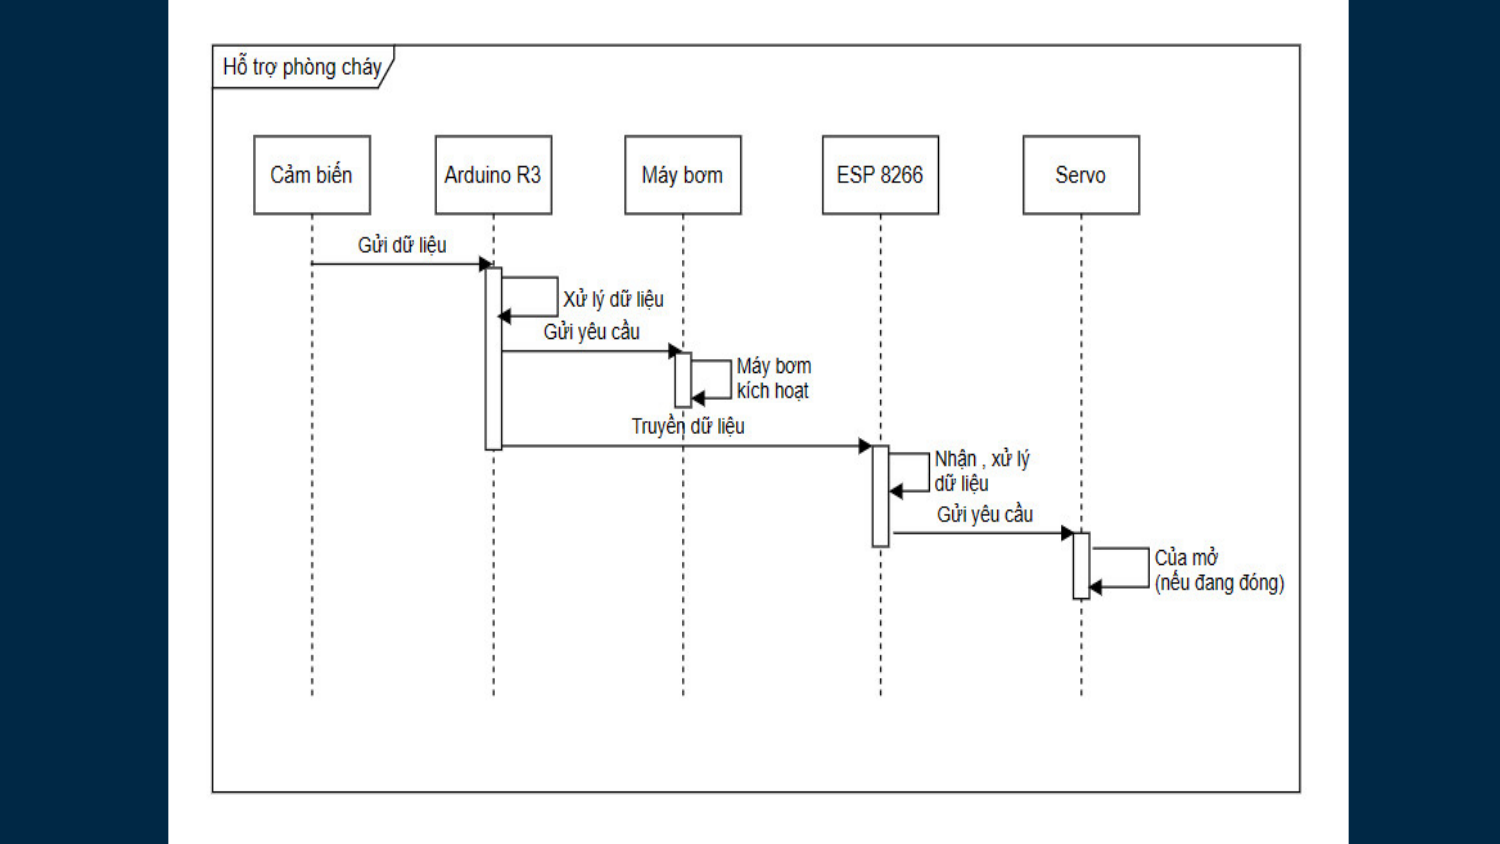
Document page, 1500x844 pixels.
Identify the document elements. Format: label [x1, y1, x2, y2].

picture [168, 0, 1349, 844]
